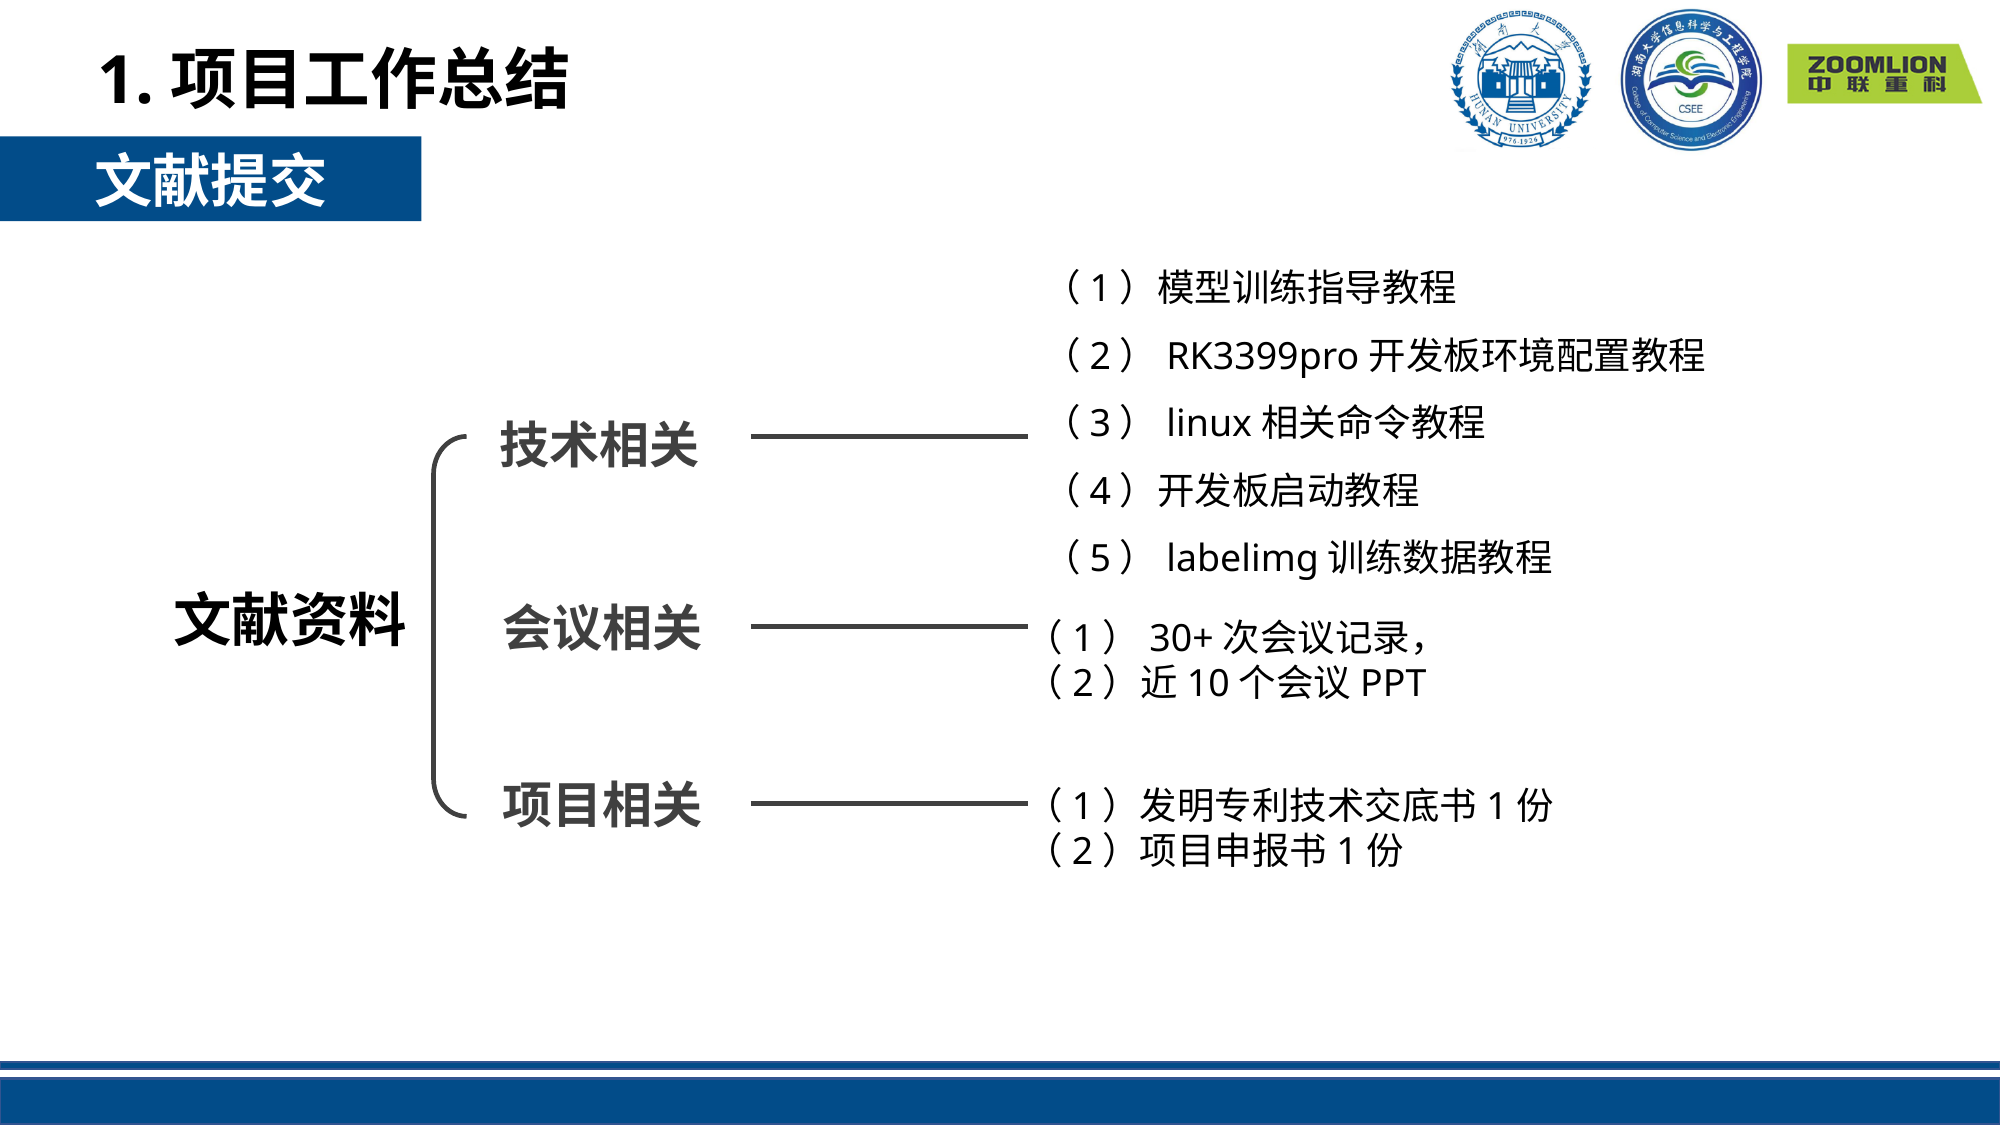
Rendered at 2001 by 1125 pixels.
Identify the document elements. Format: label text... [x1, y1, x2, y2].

text_box （1）模型训练指导教程 （2）RK3399pro开发板环境配置教程 （3）linux相关命令教程 （4）开发板启动教程 （5）labelimg训练数据教程 [1028, 234, 1949, 655]
text_box 1.项目工作总结 [82, 29, 636, 124]
text_box （1）30+次会议记录， （2）近10个会议PPT [1011, 606, 1463, 757]
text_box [0, 1061, 2000, 1125]
text_box 文献资料 [158, 575, 422, 661]
text_box （1）发明专利技术交底书1份 （2）项目申报书1份 [1010, 775, 1570, 970]
text_box 会议相关 [469, 588, 736, 664]
text_box 技术相关 [466, 406, 733, 482]
text_box [433, 436, 467, 817]
text_box 文献提交 [0, 136, 422, 222]
text_box 项目相关 [466, 765, 739, 841]
picture [1445, 0, 2000, 156]
